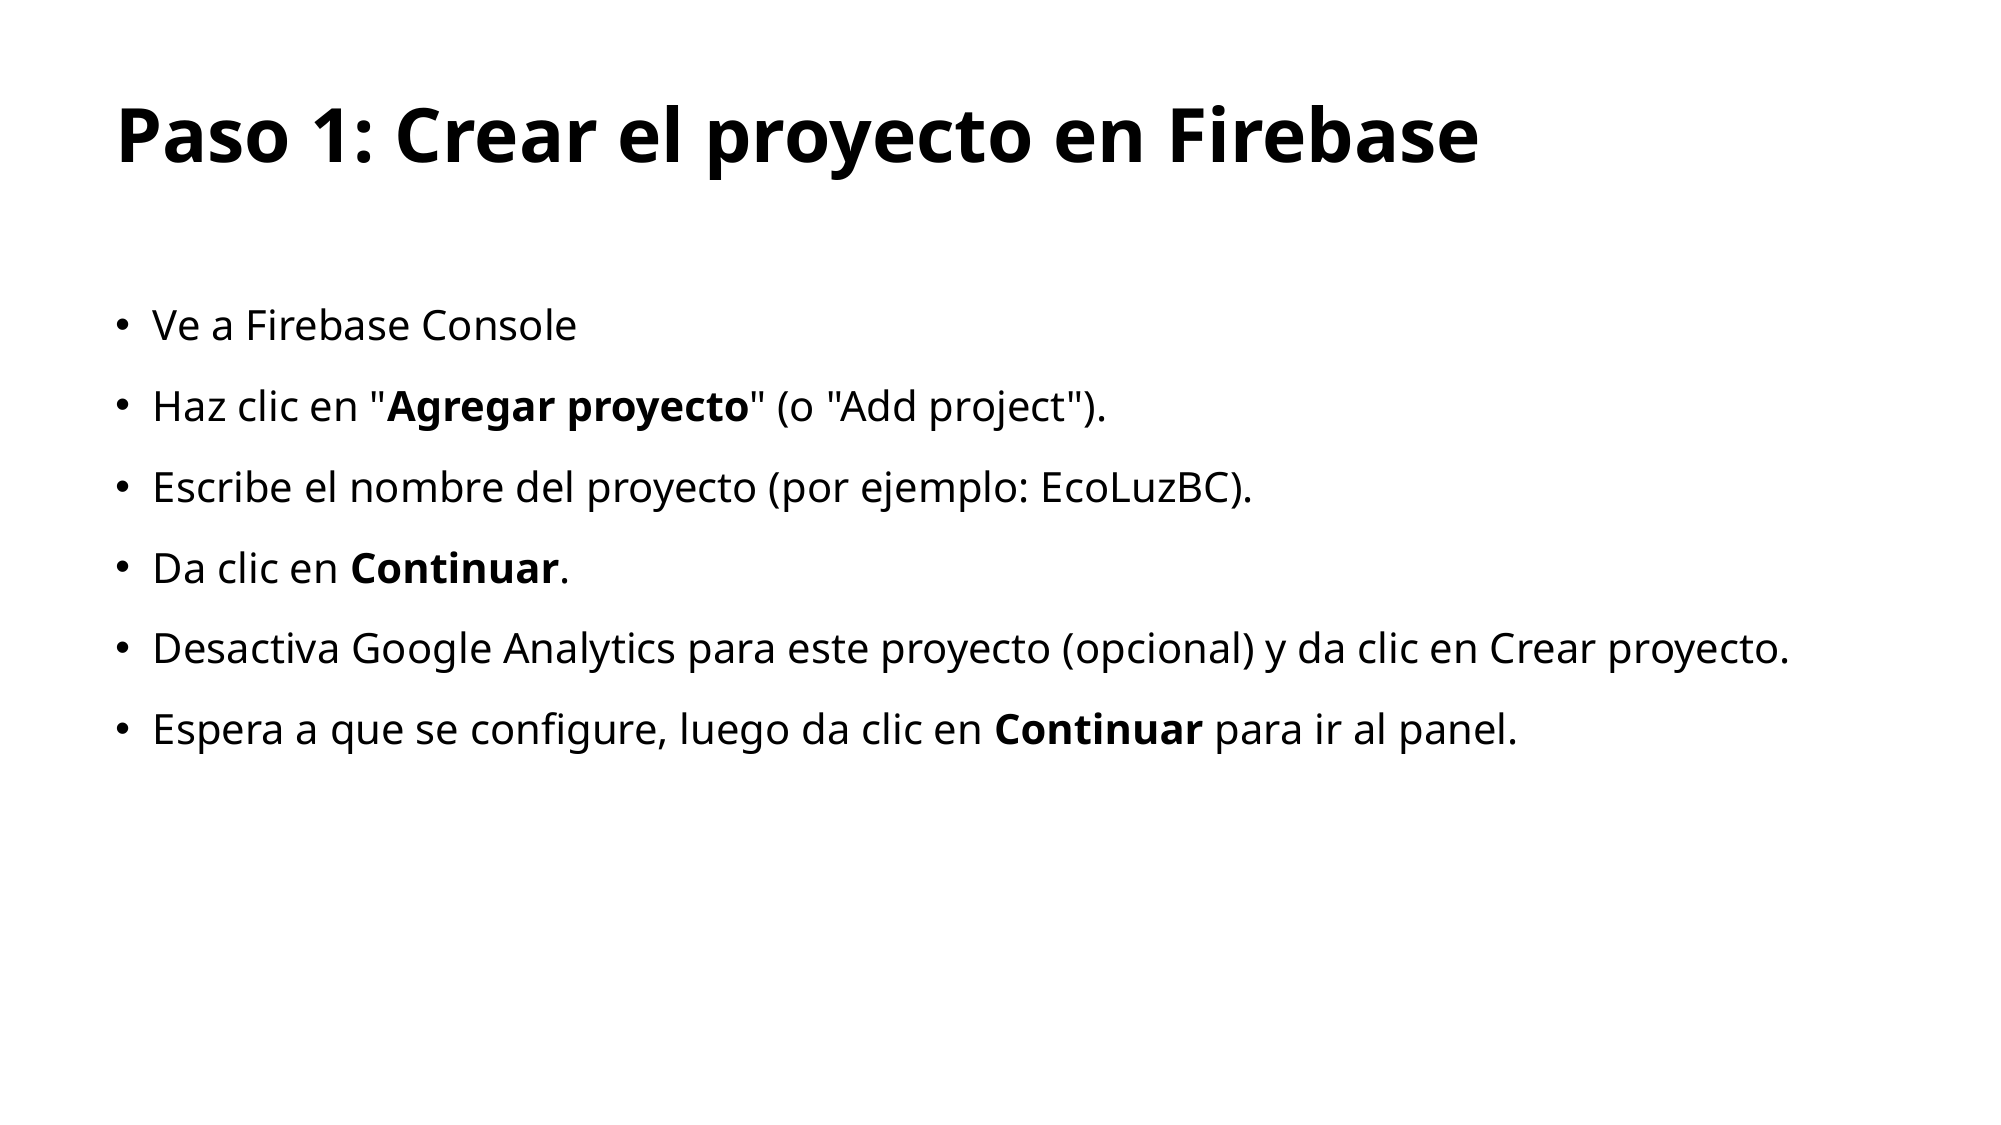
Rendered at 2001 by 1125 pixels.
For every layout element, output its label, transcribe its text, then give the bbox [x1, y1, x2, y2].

title Paso 1: Crear el proyecto en Firebase [100, 90, 1849, 276]
list Ve a Firebase Console Haz clic en "Agregar proyecto" (o "Add project"). Escribe el nombre del proyecto (por ejemplo: EcoLuzBC). Da clic en Continuar. Desactiva Google Analytics para este proyecto (opcional) y da clic en Crear proyecto. Espera a que se configure, luego da clic en Continuar para ir al panel. [100, 281, 1849, 1035]
